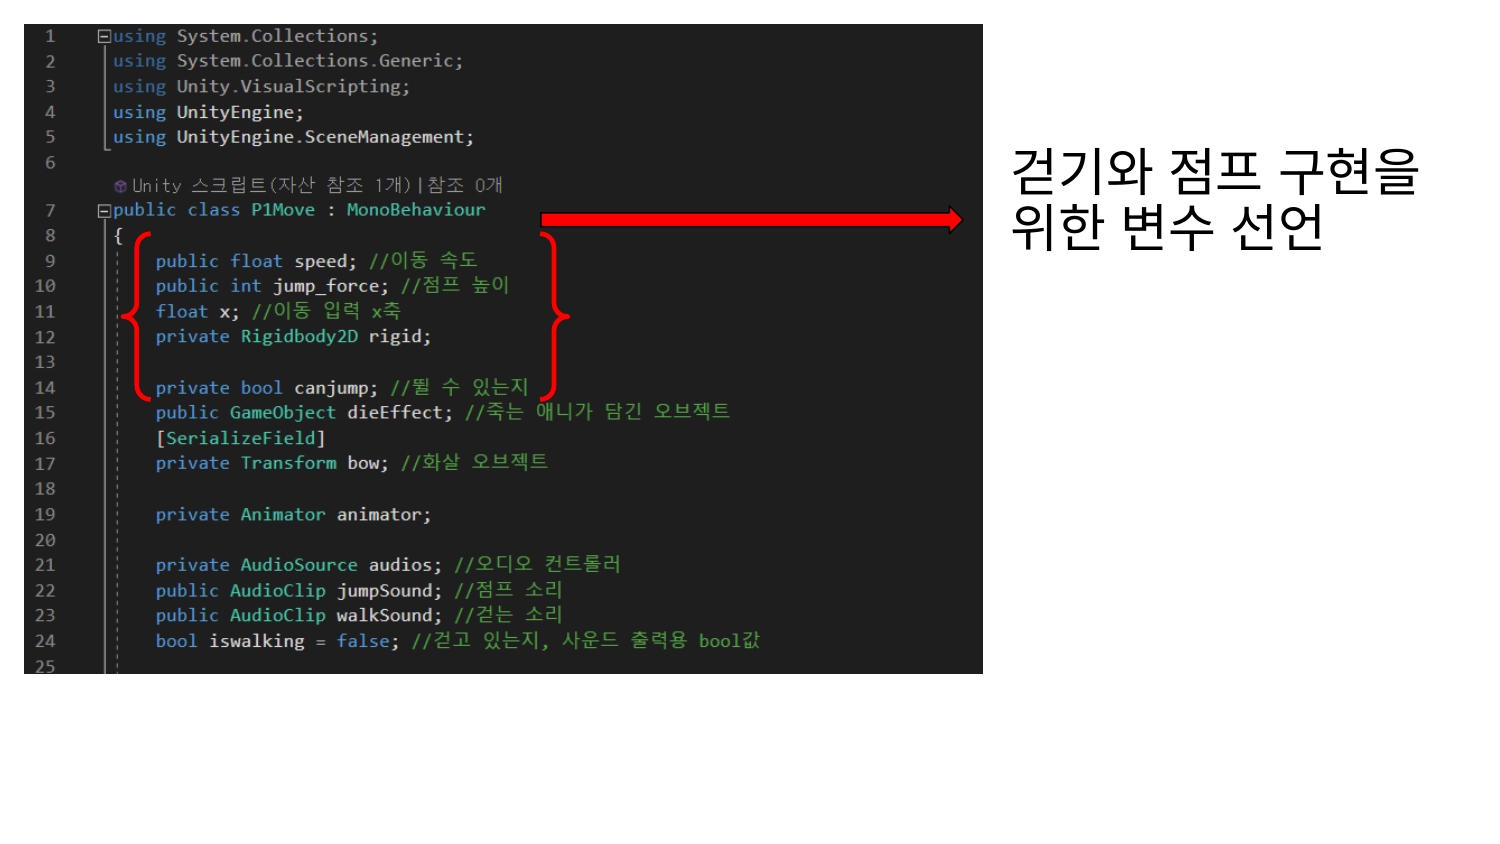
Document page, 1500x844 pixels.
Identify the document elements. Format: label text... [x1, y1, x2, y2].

text_box 걷기와 점프 구현을 위한 변수 선언 [995, 131, 1494, 274]
picture [24, 24, 983, 675]
